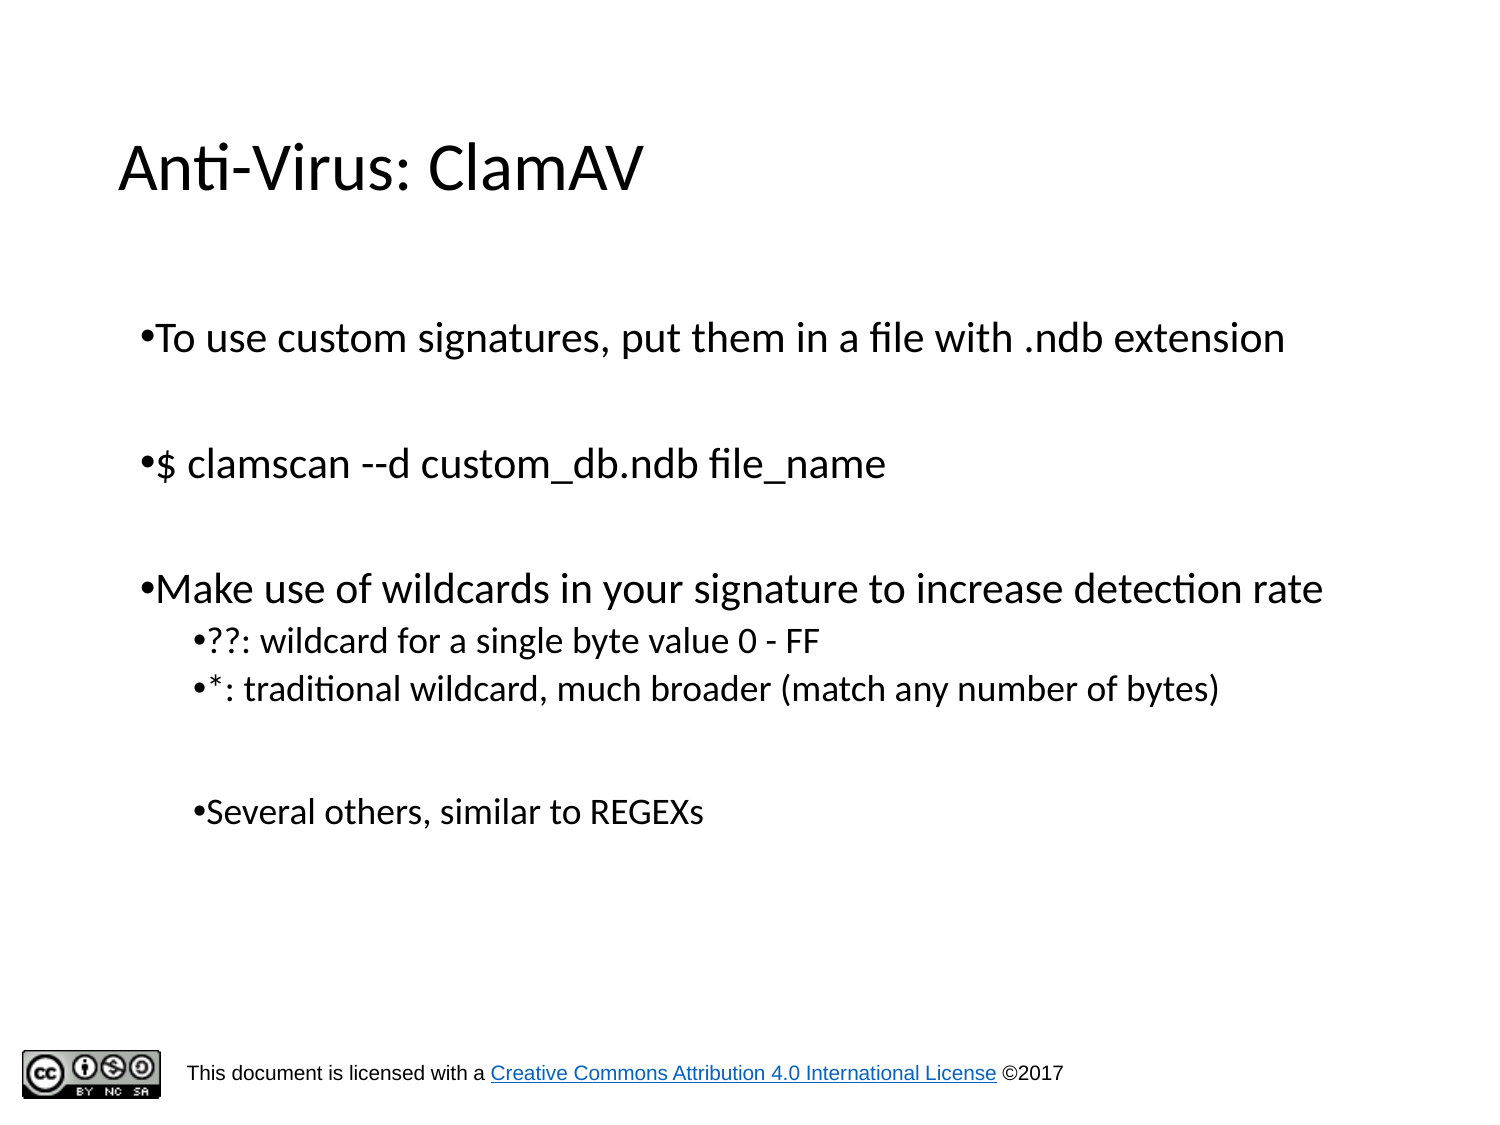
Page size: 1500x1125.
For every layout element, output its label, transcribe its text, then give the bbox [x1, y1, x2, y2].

list To use custom signatures, put them in a file with .ndb extension $ clamscan --d custom_db.ndb file_name Make use of wildcards in your signature to increase detection rate ??: wildcard for a single byte value 0 - FF *: traditional wildcard, much broader (match any number of bytes) Several others, similar to REGEXs [103, 299, 1397, 1014]
title Anti-Virus: ClamAV [103, 59, 1397, 278]
picture [22, 1050, 161, 1099]
